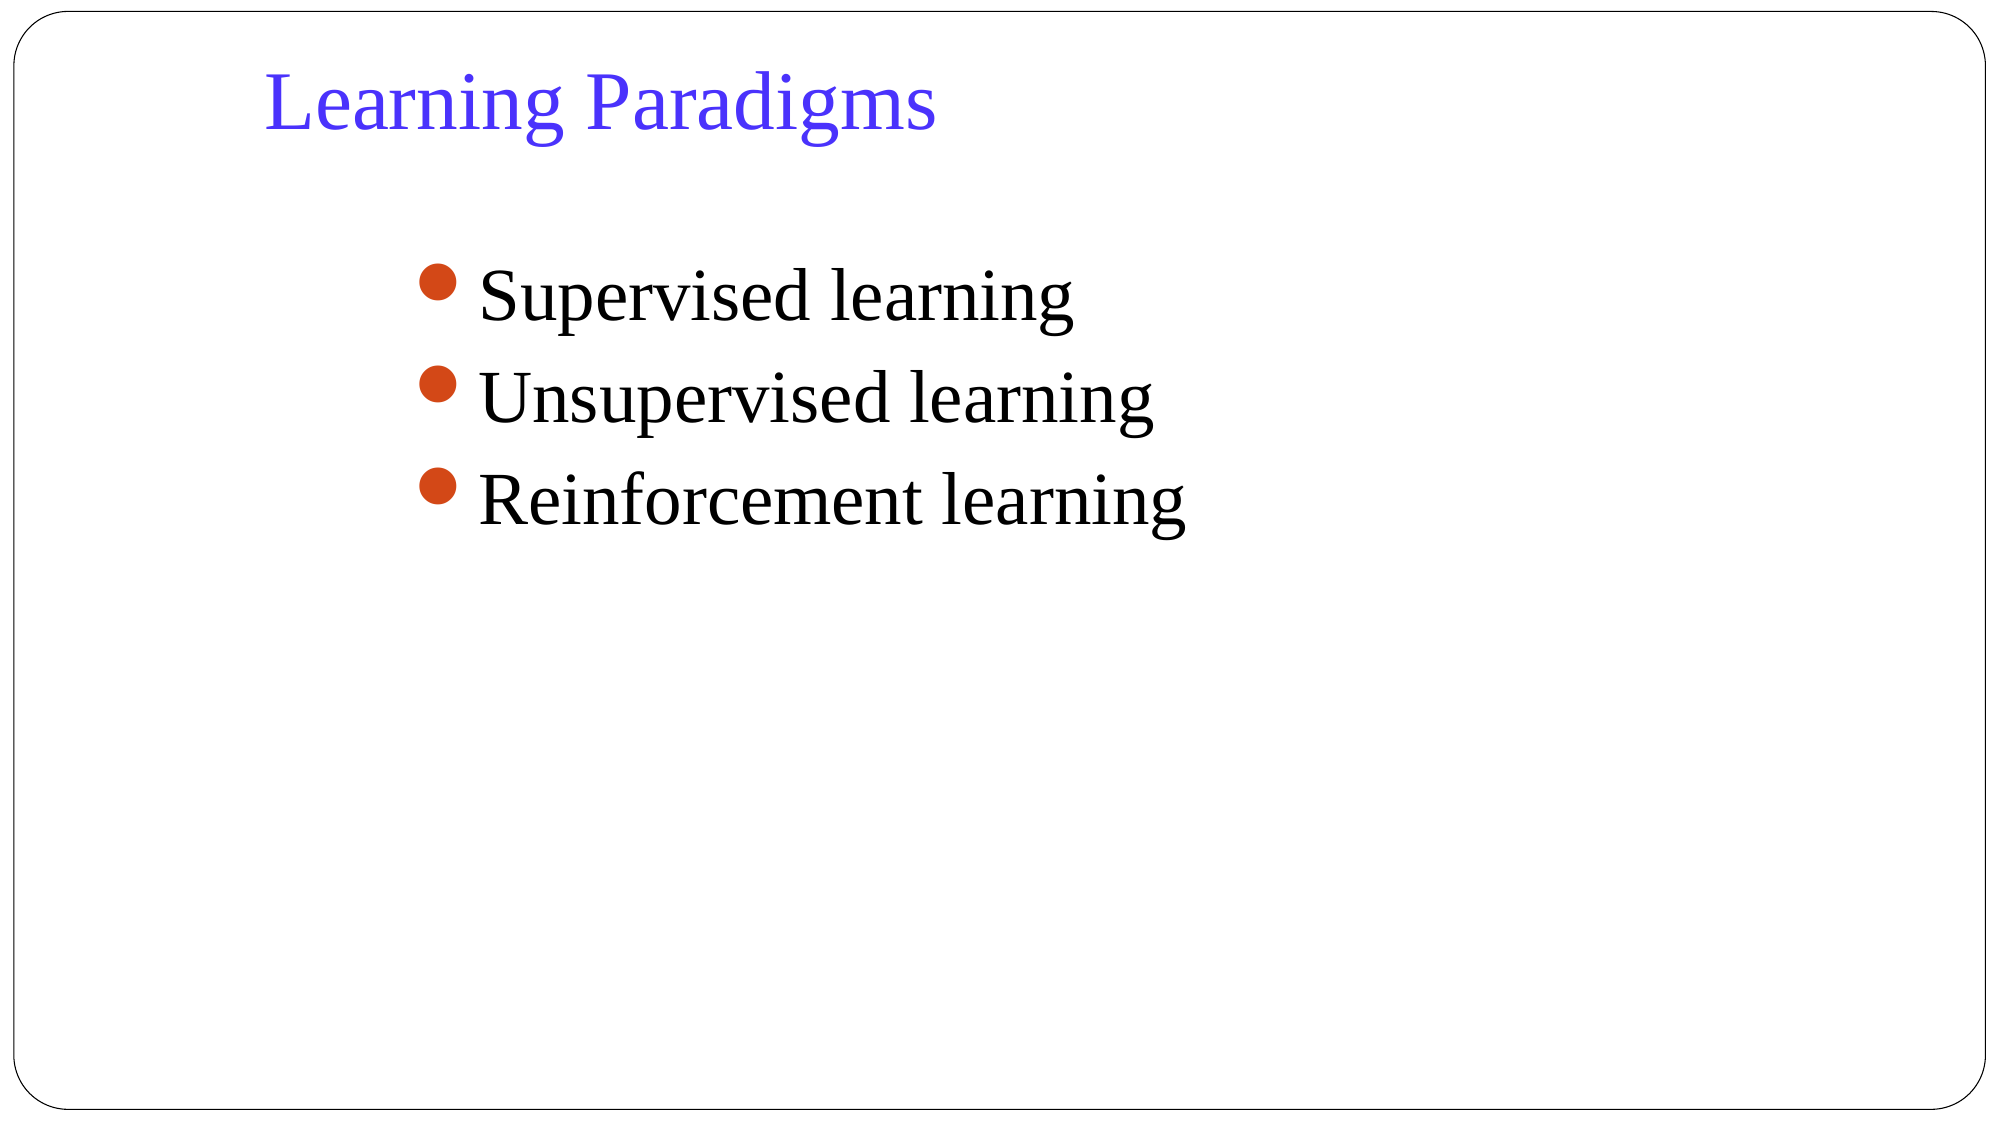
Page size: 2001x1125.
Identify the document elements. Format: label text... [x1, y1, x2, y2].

text_box Supervised learning Unsupervised learning Reinforcement learning [399, 237, 1675, 547]
text_box Learning Paradigms [249, 38, 1525, 162]
